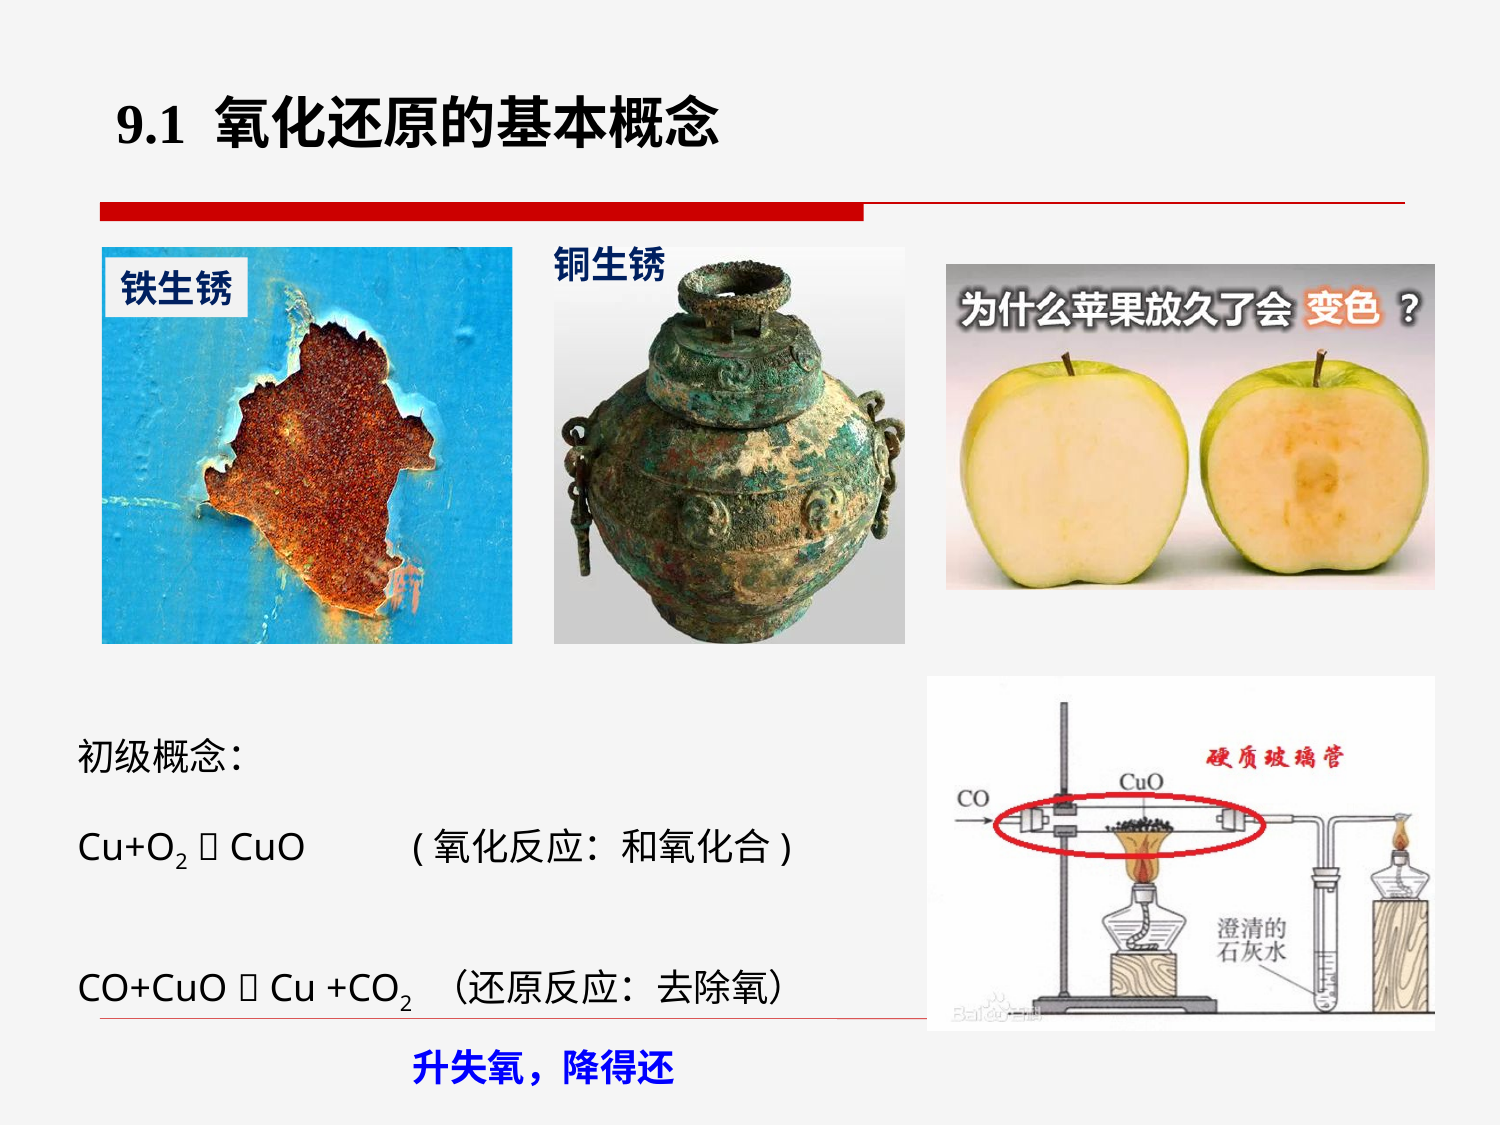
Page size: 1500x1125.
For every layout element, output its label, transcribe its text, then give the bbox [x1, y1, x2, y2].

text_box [537, 233, 905, 644]
text_box 9.1 氧化还原的基本概念 [101, 79, 1063, 162]
text_box 初级概念： Cu+O2  CuO (氧化反应：和氧化合) CO+CuO  Cu +CO2 （还原反应：去除氧） [62, 725, 905, 1023]
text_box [101, 247, 513, 644]
picture [946, 263, 1435, 590]
picture [927, 675, 1436, 1032]
text_box 升失氧，降得还 [398, 1036, 730, 1097]
